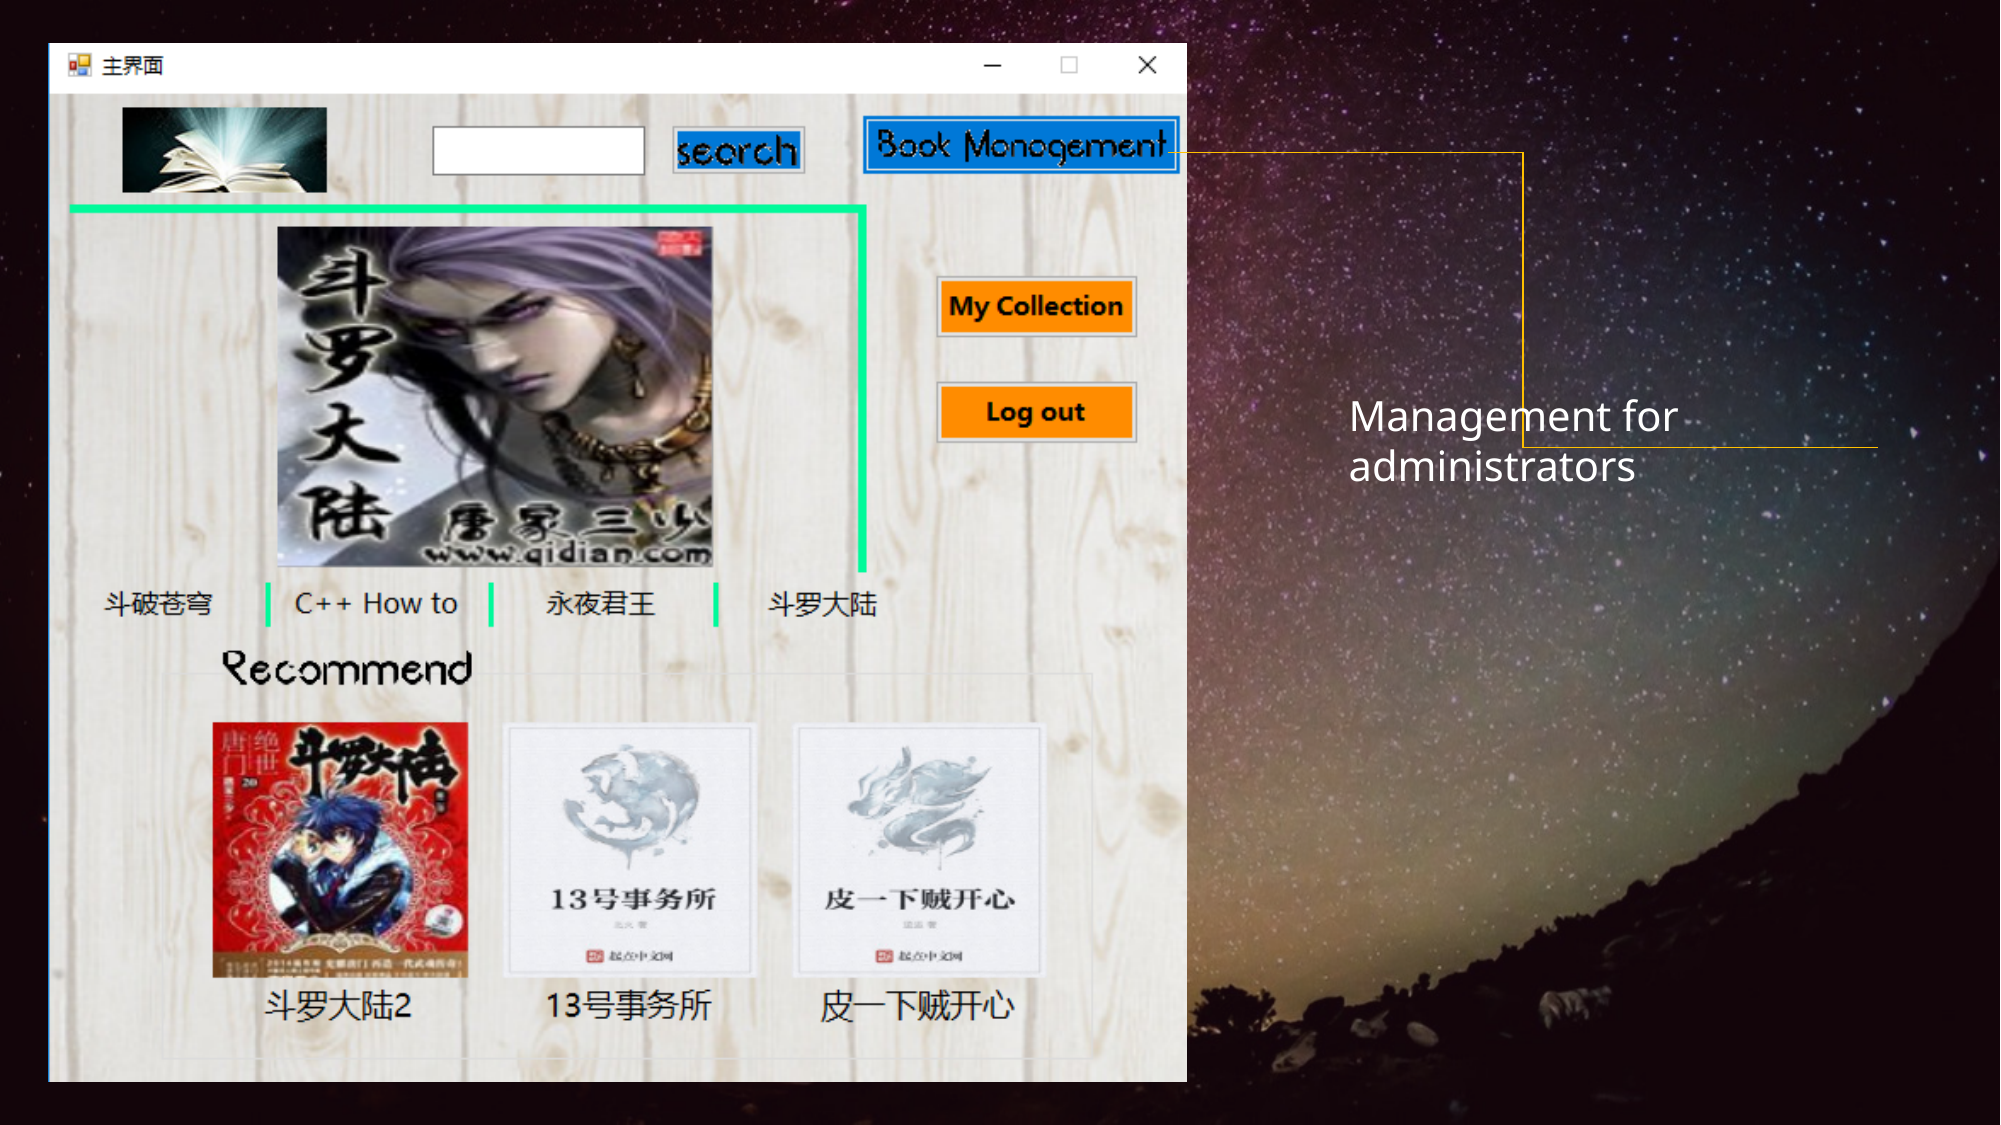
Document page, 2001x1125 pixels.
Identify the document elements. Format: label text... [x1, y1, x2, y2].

text_box Management for administrators [1333, 382, 1902, 497]
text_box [1167, 152, 1879, 448]
picture [0, 0, 2000, 1125]
